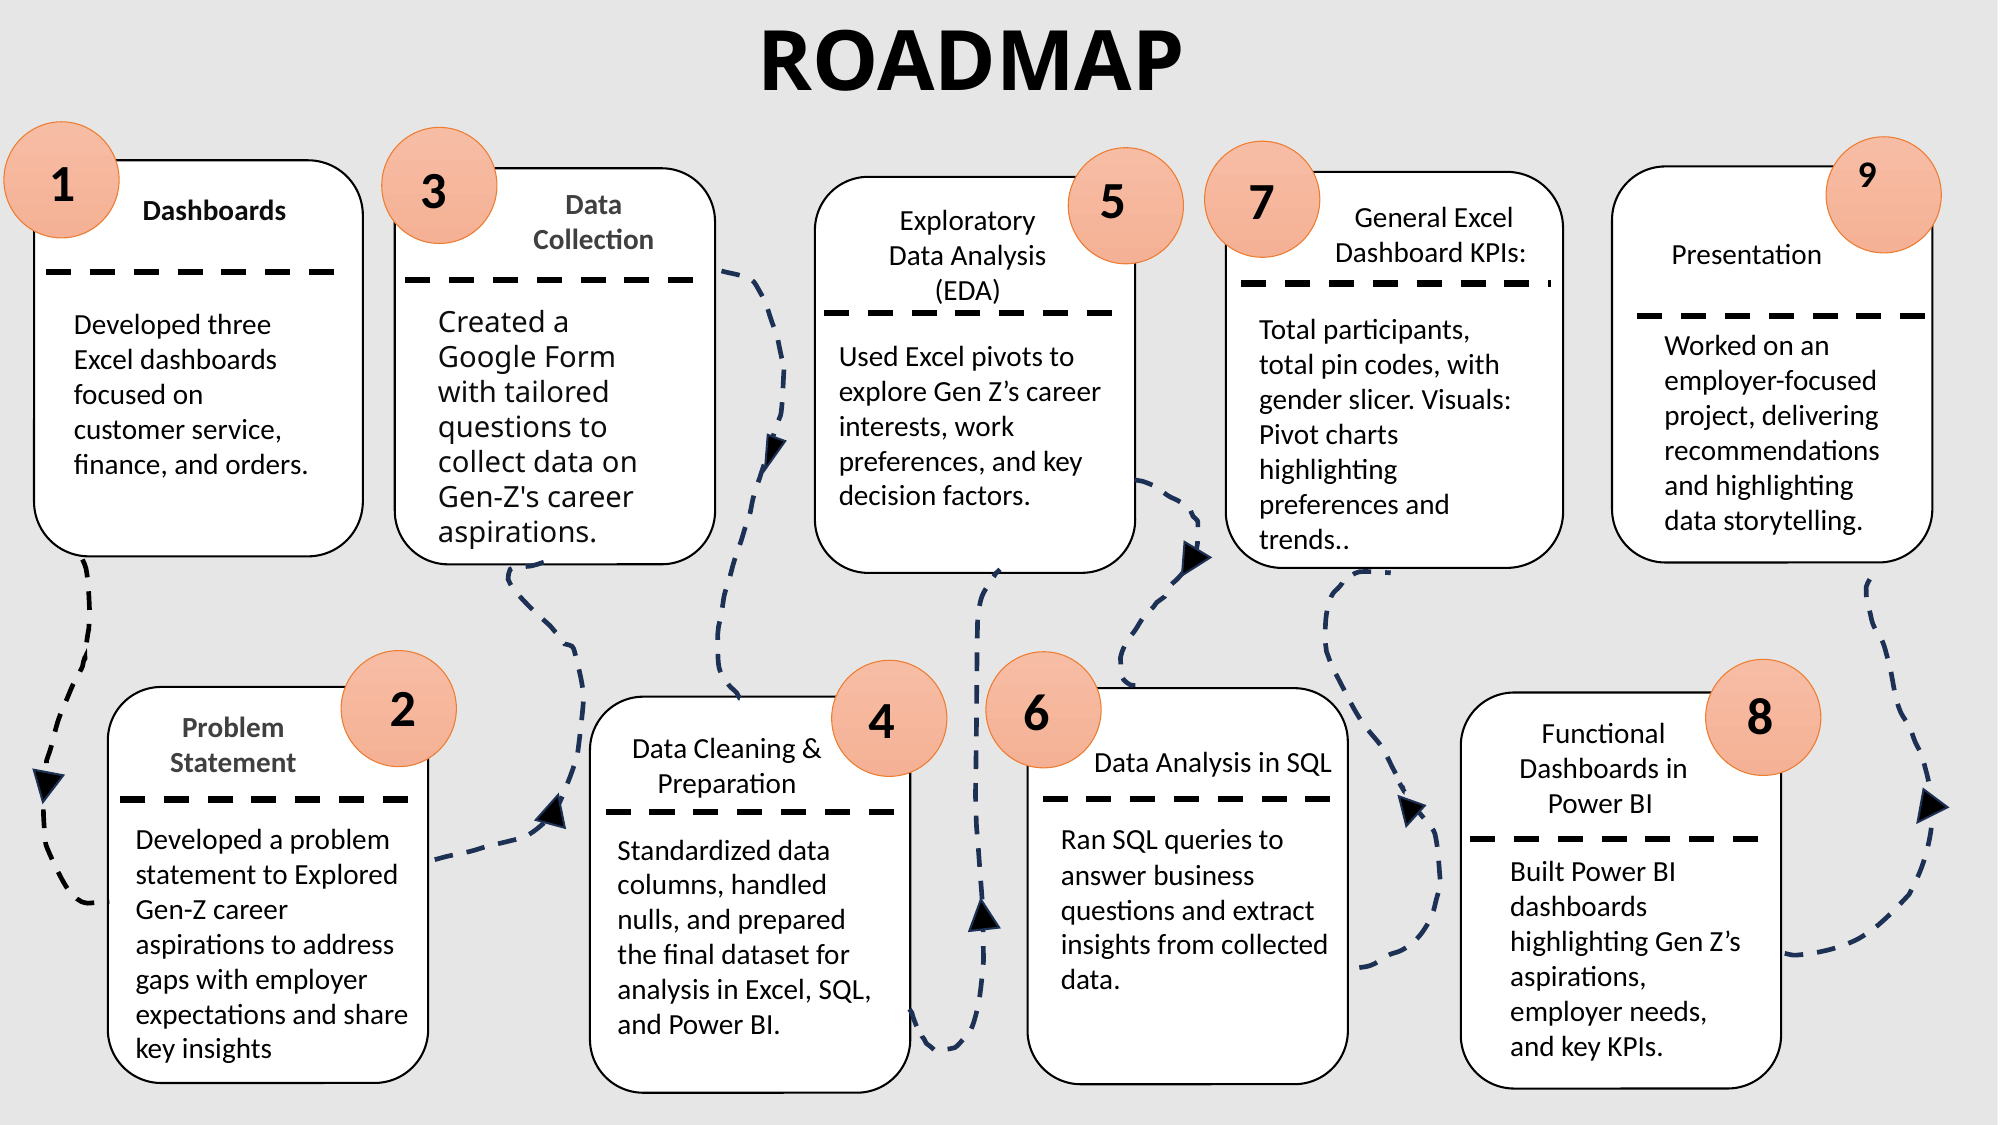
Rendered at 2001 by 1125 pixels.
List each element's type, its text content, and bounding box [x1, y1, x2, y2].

text_box Data Cleaning & Preparation [616, 721, 838, 807]
text_box [813, 175, 1137, 574]
text_box [716, 269, 786, 700]
text_box [831, 659, 948, 777]
text_box Functional Dashboards in Power BI [1497, 707, 1710, 827]
text_box [393, 167, 717, 560]
text_box [0, 0, 1998, 1125]
text_box [32, 159, 364, 558]
text_box [1314, 170, 1550, 190]
text_box 3 [405, 148, 463, 226]
text_box [763, 433, 787, 474]
text_box Presentation [1640, 228, 1854, 279]
text_box 5 [1084, 158, 1143, 236]
text_box [106, 685, 430, 1066]
text_box [128, 1073, 408, 1085]
text_box 4 [853, 679, 911, 757]
text_box [1397, 794, 1427, 829]
text_box General Excel Dashboard KPIs: [1303, 190, 1565, 276]
text_box Worked on an employer-focused project, delivering recommendations and highlighting data storytelling. [1649, 319, 1916, 544]
text_box Dashboards [91, 184, 338, 235]
text_box [1224, 242, 1565, 555]
text_box 2 [374, 666, 433, 744]
text_box Data Collection [501, 177, 687, 263]
text_box [533, 792, 567, 830]
text_box [1916, 787, 1950, 825]
text_box Problem Statement [130, 701, 337, 786]
text_box [588, 695, 912, 1094]
text_box [3, 121, 120, 239]
text_box Developed three Excel dashboards focused on customer service, finance, and orders. [59, 297, 326, 488]
text_box Developed a problem statement to Explored Gen-Z career aspirations to address gaps with employer expectations and share key insights [120, 812, 431, 1073]
text_box [32, 768, 66, 805]
text_box [1119, 478, 1199, 688]
text_box 1 [34, 142, 92, 220]
text_box [1610, 165, 1934, 564]
text_box [1459, 691, 1783, 1090]
text_box [434, 591, 585, 861]
text_box [340, 650, 457, 768]
text_box Ran SQL queries to answer business questions and extract insights from collected data. [1046, 813, 1348, 1003]
text_box [1256, 563, 1533, 569]
text_box [381, 126, 498, 245]
text_box Data Analysis in SQL [1075, 735, 1351, 786]
text_box Built Power BI dashboards highlighting Gen Z’s aspirations, employer needs, and key KPIs. [1495, 844, 1762, 1070]
text_box [1706, 658, 1822, 776]
text_box [42, 559, 110, 904]
text_box 9 [1825, 136, 1942, 254]
text_box Created a Google Form with tailored questions to collect data on Gen-Z's career aspirations. [423, 296, 690, 591]
text_box Standardized data columns, handled nulls, and prepared the final dataset for analysis in Excel, SQL, and Power BI. [602, 823, 897, 1048]
text_box ROADMAP [2, 0, 1940, 115]
text_box 7 [1233, 160, 1291, 238]
text_box [1097, 687, 1349, 735]
text_box [1324, 570, 1442, 969]
text_box [1069, 147, 1184, 265]
text_box [985, 651, 1102, 769]
text_box [1784, 576, 1933, 957]
text_box [908, 568, 1001, 1051]
text_box [967, 897, 1001, 933]
text_box Total participants, total pin codes, with gender slicer. Visuals: Pivot charts highlighting preferences and trends.. [1244, 303, 1545, 563]
text_box 8 [1732, 675, 1790, 753]
text_box Used Excel pivots to explore Gen Z’s career interests, work preferences, and key decision factors. [823, 329, 1128, 520]
text_box [1204, 140, 1320, 258]
text_box [1180, 540, 1213, 578]
text_box Exploratory Data Analysis (EDA) [863, 193, 1073, 312]
text_box [1026, 760, 1349, 1086]
text_box 6 [1008, 670, 1066, 748]
